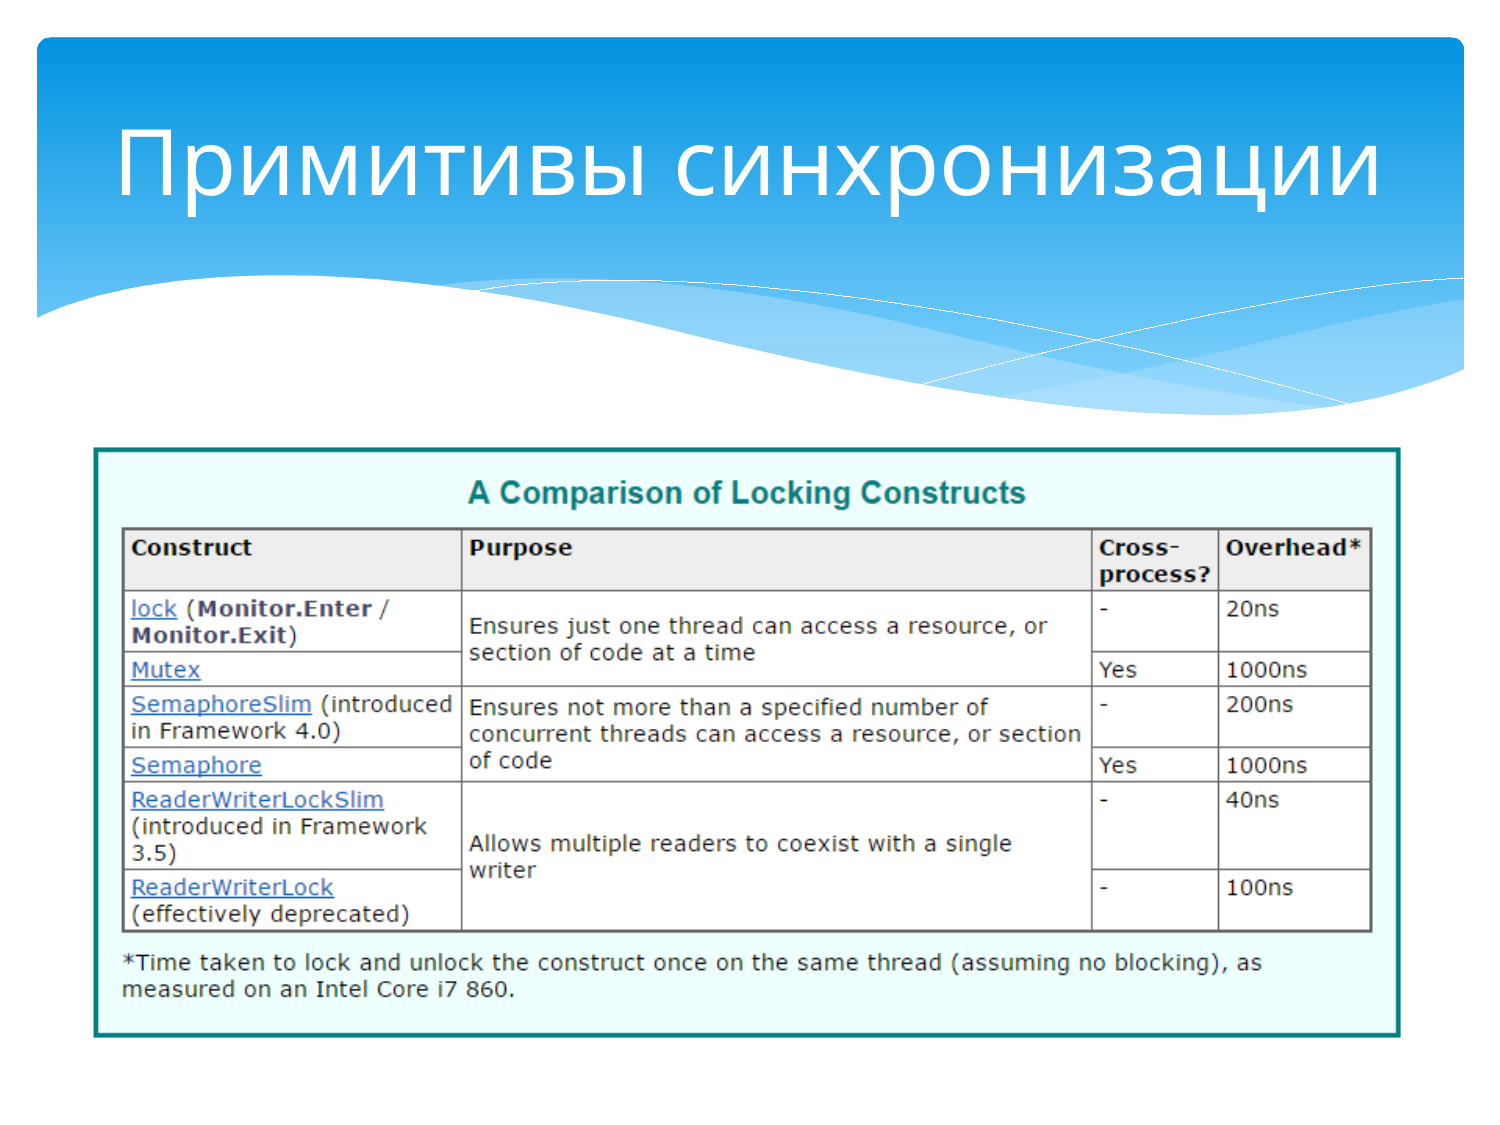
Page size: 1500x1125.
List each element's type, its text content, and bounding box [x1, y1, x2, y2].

title Примитивы синхронизации [75, 55, 1425, 261]
picture [86, 432, 1415, 1063]
